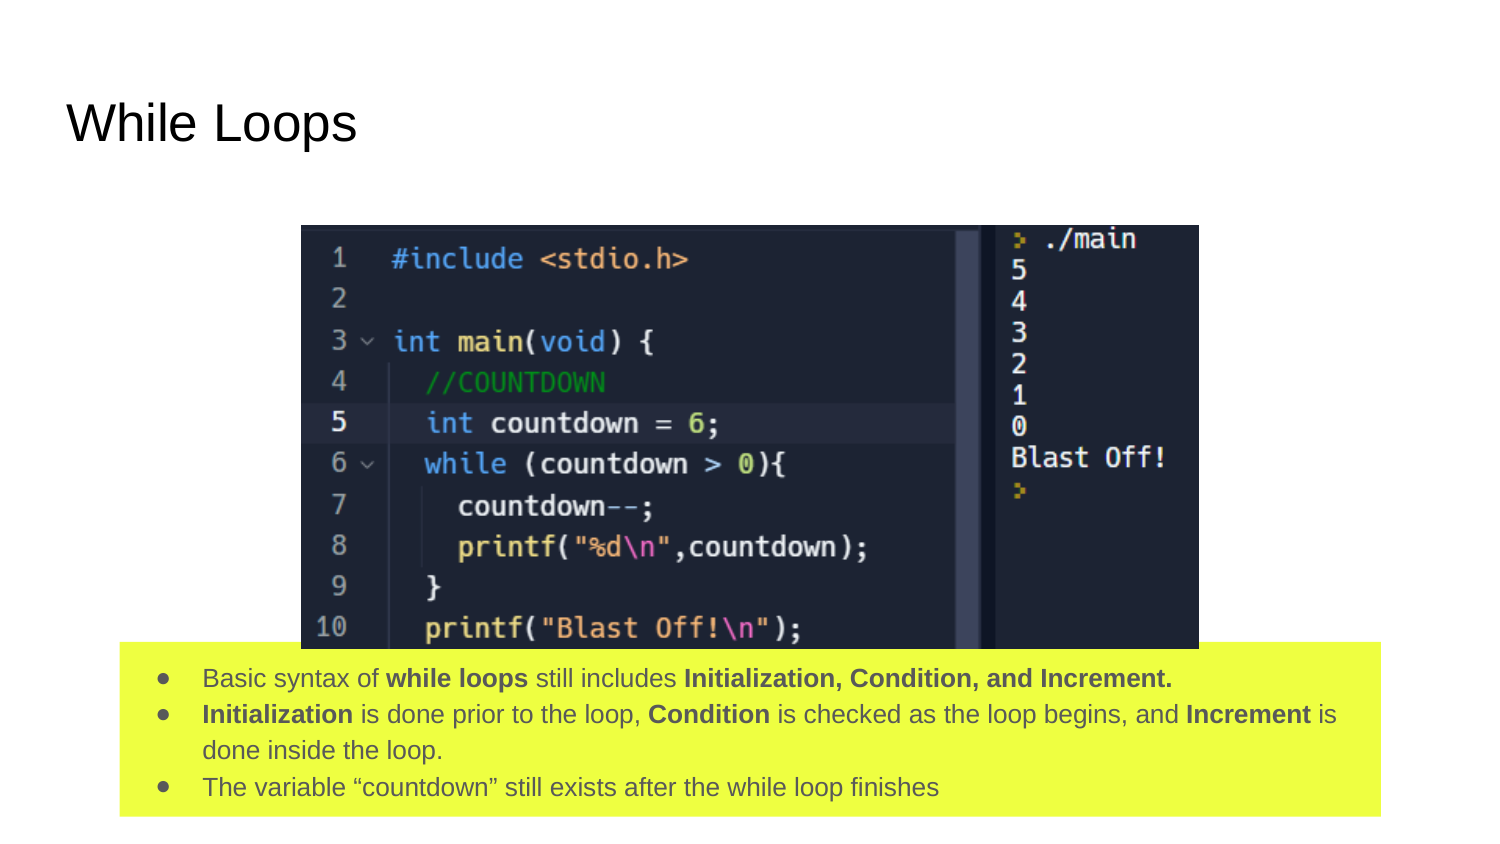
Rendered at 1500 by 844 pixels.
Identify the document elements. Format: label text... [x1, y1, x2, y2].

list Basic syntax of while loops still includes Initialization, Condition, and Increment. Initialization is done prior to the loop, Condition is checked as the loop begins, and Increment is done inside the loop. The variable “countdown” still exists after the while loop finishes [119, 641, 1381, 817]
picture [301, 225, 1199, 650]
title While Loops [51, 72, 1449, 167]
